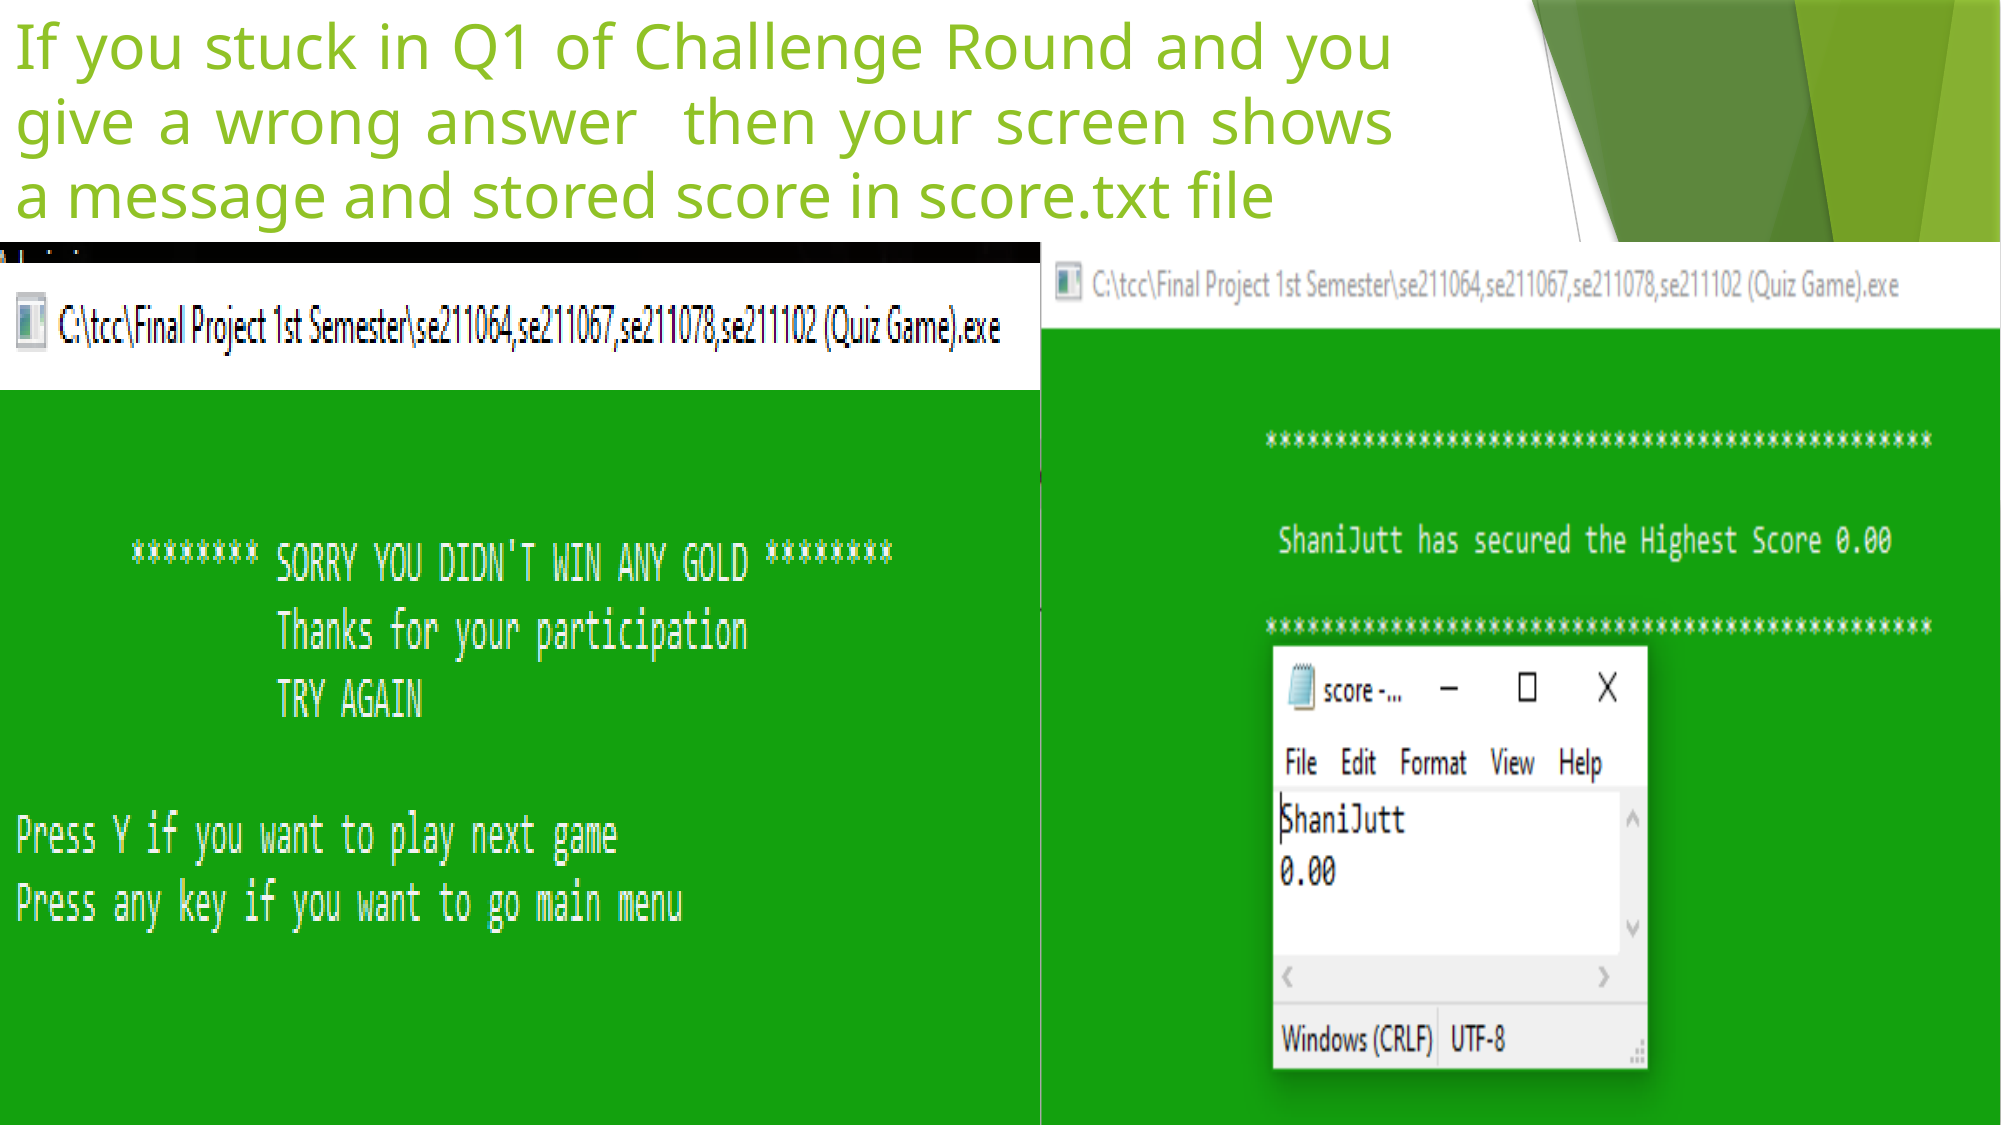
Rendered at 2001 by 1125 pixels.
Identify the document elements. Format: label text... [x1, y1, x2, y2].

title If you stuck in Q1 of Challenge Round and you give a wrong answer then your screen shows a message and stored score in score.txt file [0, 0, 1411, 241]
picture [0, 242, 2000, 1125]
